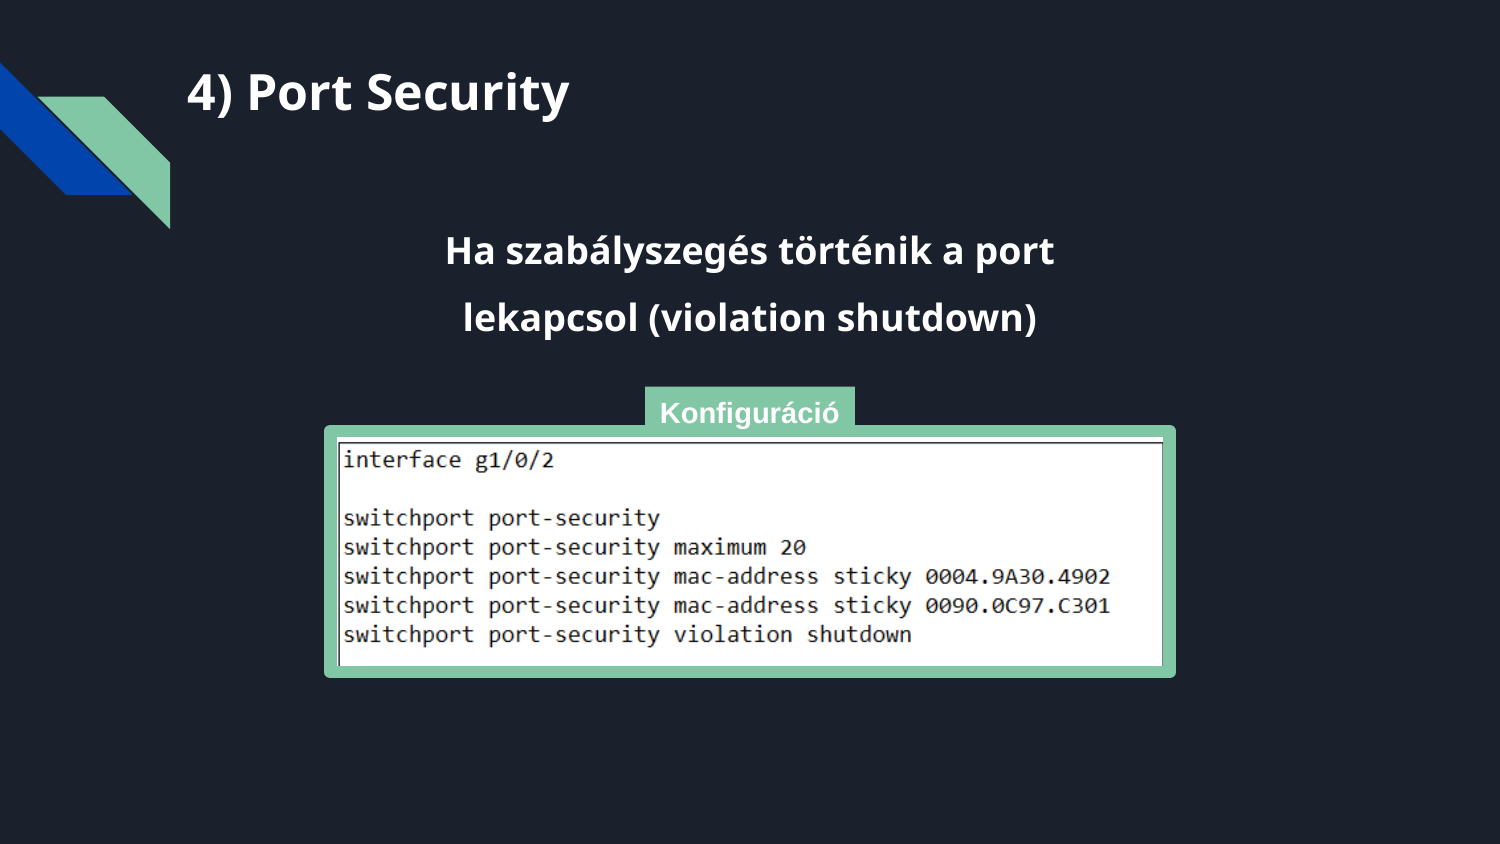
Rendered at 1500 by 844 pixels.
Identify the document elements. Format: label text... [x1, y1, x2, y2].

title 4) Port Security [172, 45, 1328, 196]
text_box Konfiguráció [645, 386, 855, 435]
picture [336, 436, 1164, 667]
text_box Ha szabályszegés történik a port lekapcsol (violation shutdown) [401, 196, 1099, 347]
